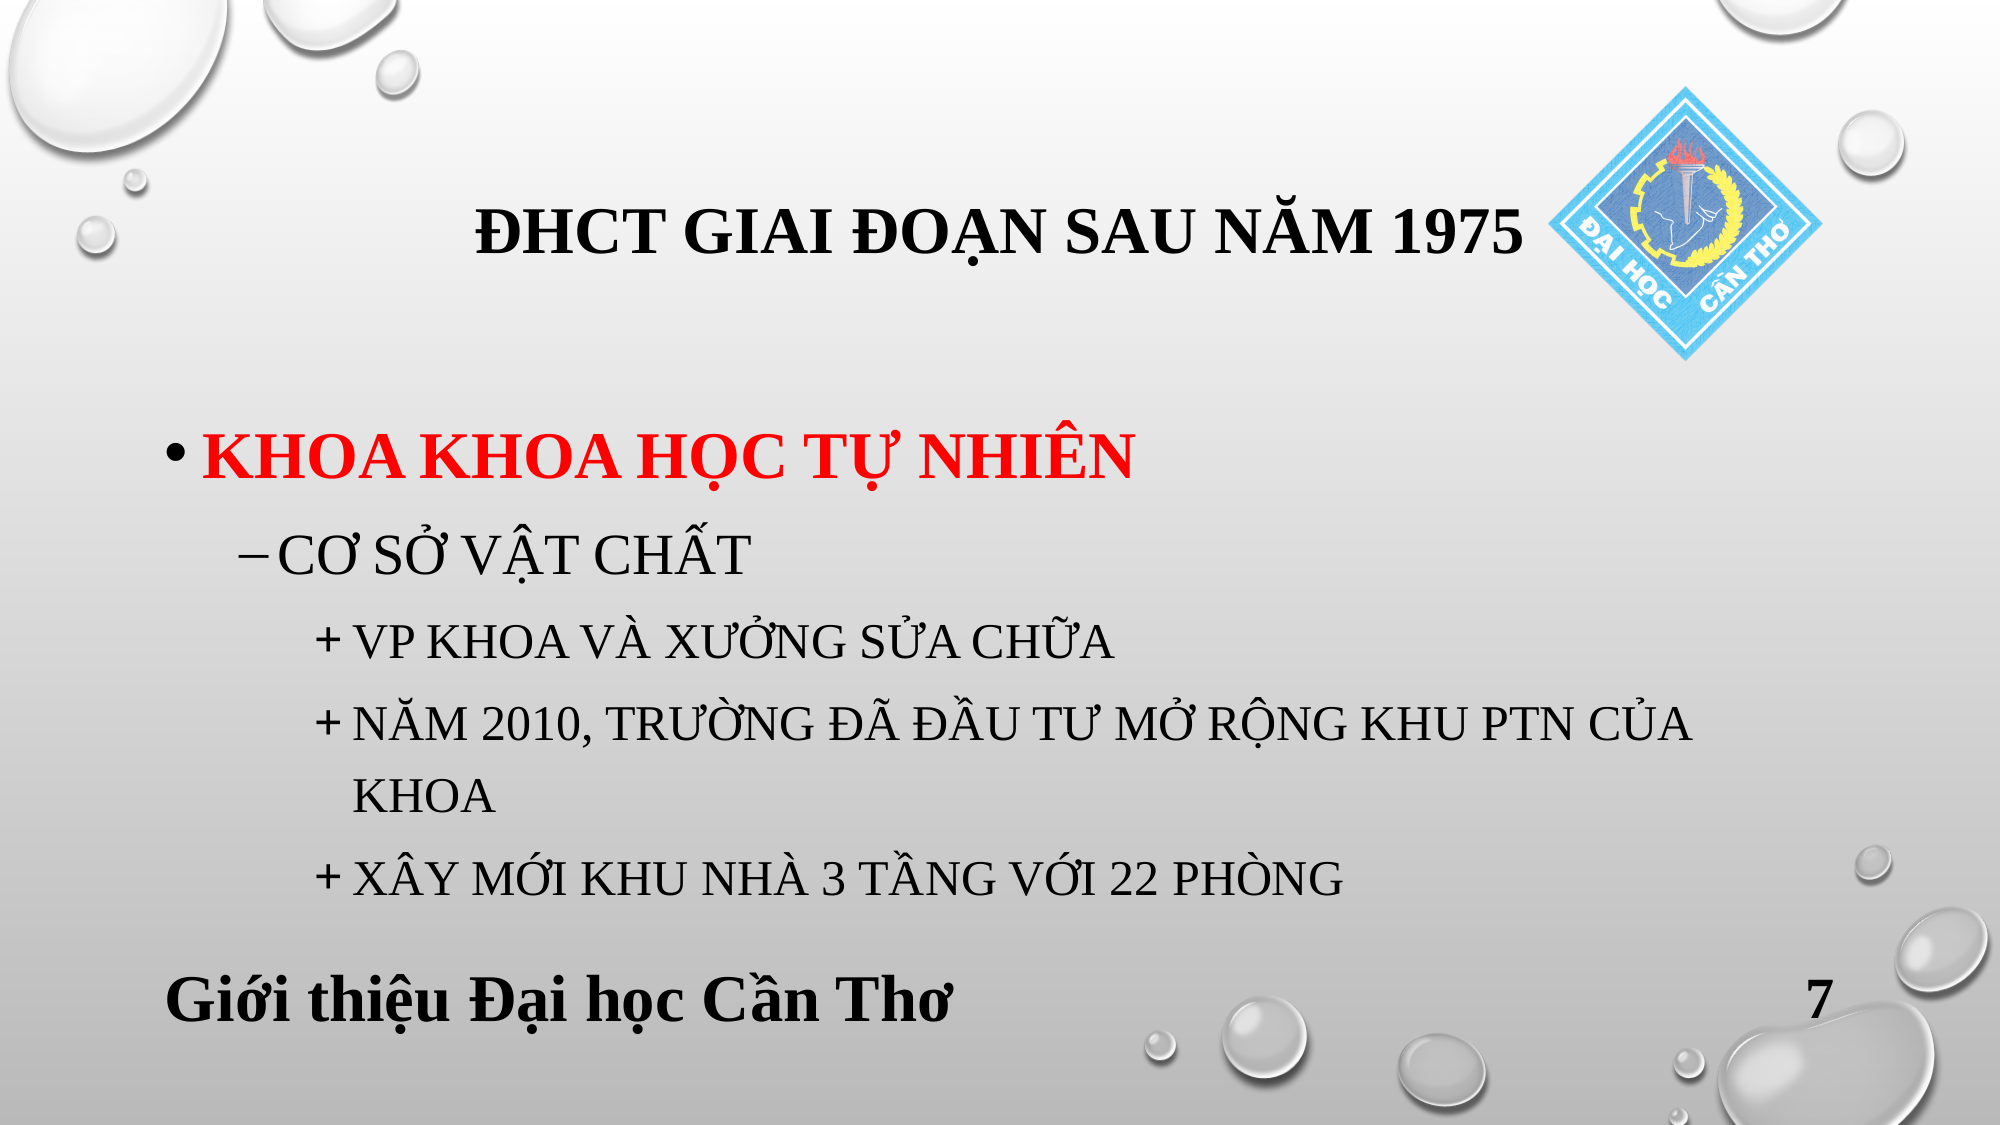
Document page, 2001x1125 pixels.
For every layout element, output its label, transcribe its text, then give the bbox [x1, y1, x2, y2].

picture [0, 0, 2000, 1125]
footer Giới thiệu Đại học Cần Thơ [149, 965, 1245, 1025]
slide_number 7 [1724, 965, 1851, 1025]
title ĐHCT GIAI ĐOẠN SAU NĂM 1975 [149, 101, 1851, 364]
list KHOA KHOA HỌC TỰ NHIÊN CƠ SỞ VẬT CHẤT VP KHOA VÀ XƯỞNG SỬA CHỮA NĂM 2010, TRƯỜNG ĐÃ ĐẦU TƯ MỞ RỘNG KHU PTN CỦA KHOA XÂY MỚI KHU NHÀ 3 TầNG VỚI 22 PHÒNG [149, 388, 1850, 950]
